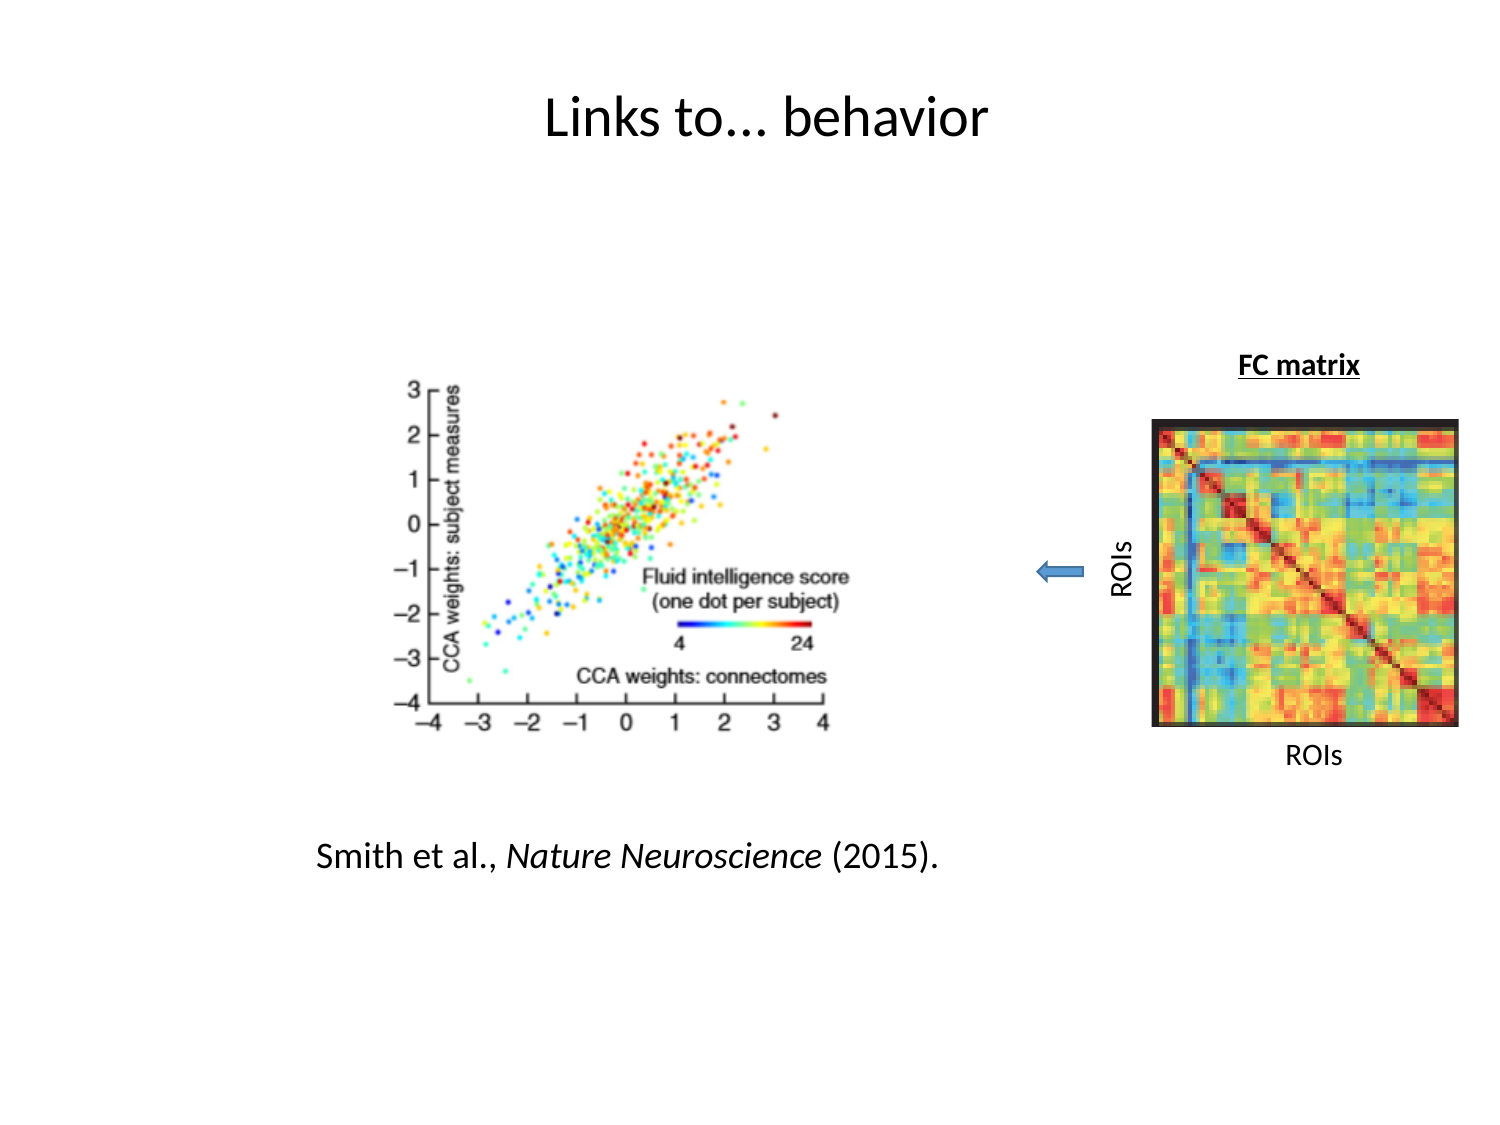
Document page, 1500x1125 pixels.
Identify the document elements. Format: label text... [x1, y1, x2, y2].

text_box Links to... behavior [0, 70, 1500, 156]
text_box Smith et al., Nature Neuroscience (2015). [253, 823, 1003, 884]
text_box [1021, 336, 1500, 780]
picture [393, 377, 890, 748]
